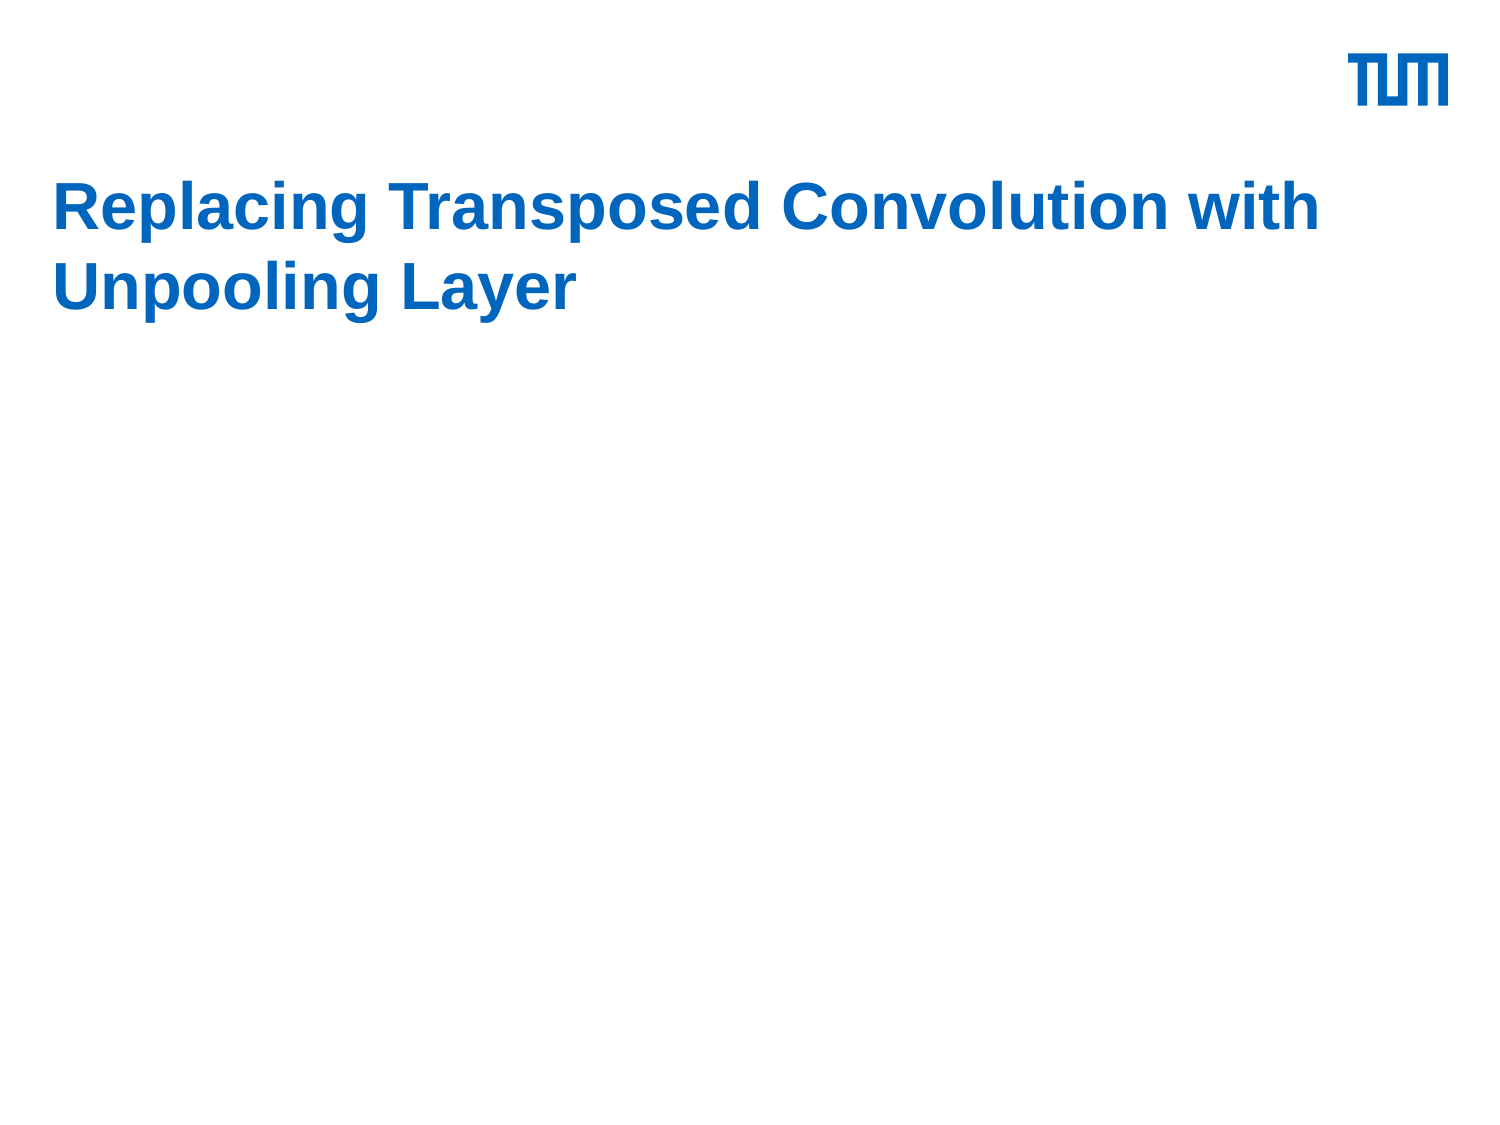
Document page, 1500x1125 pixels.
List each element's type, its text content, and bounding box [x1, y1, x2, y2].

text_box Replacing Transposed Convolution with Unpooling Layer Results [52, 163, 1448, 433]
